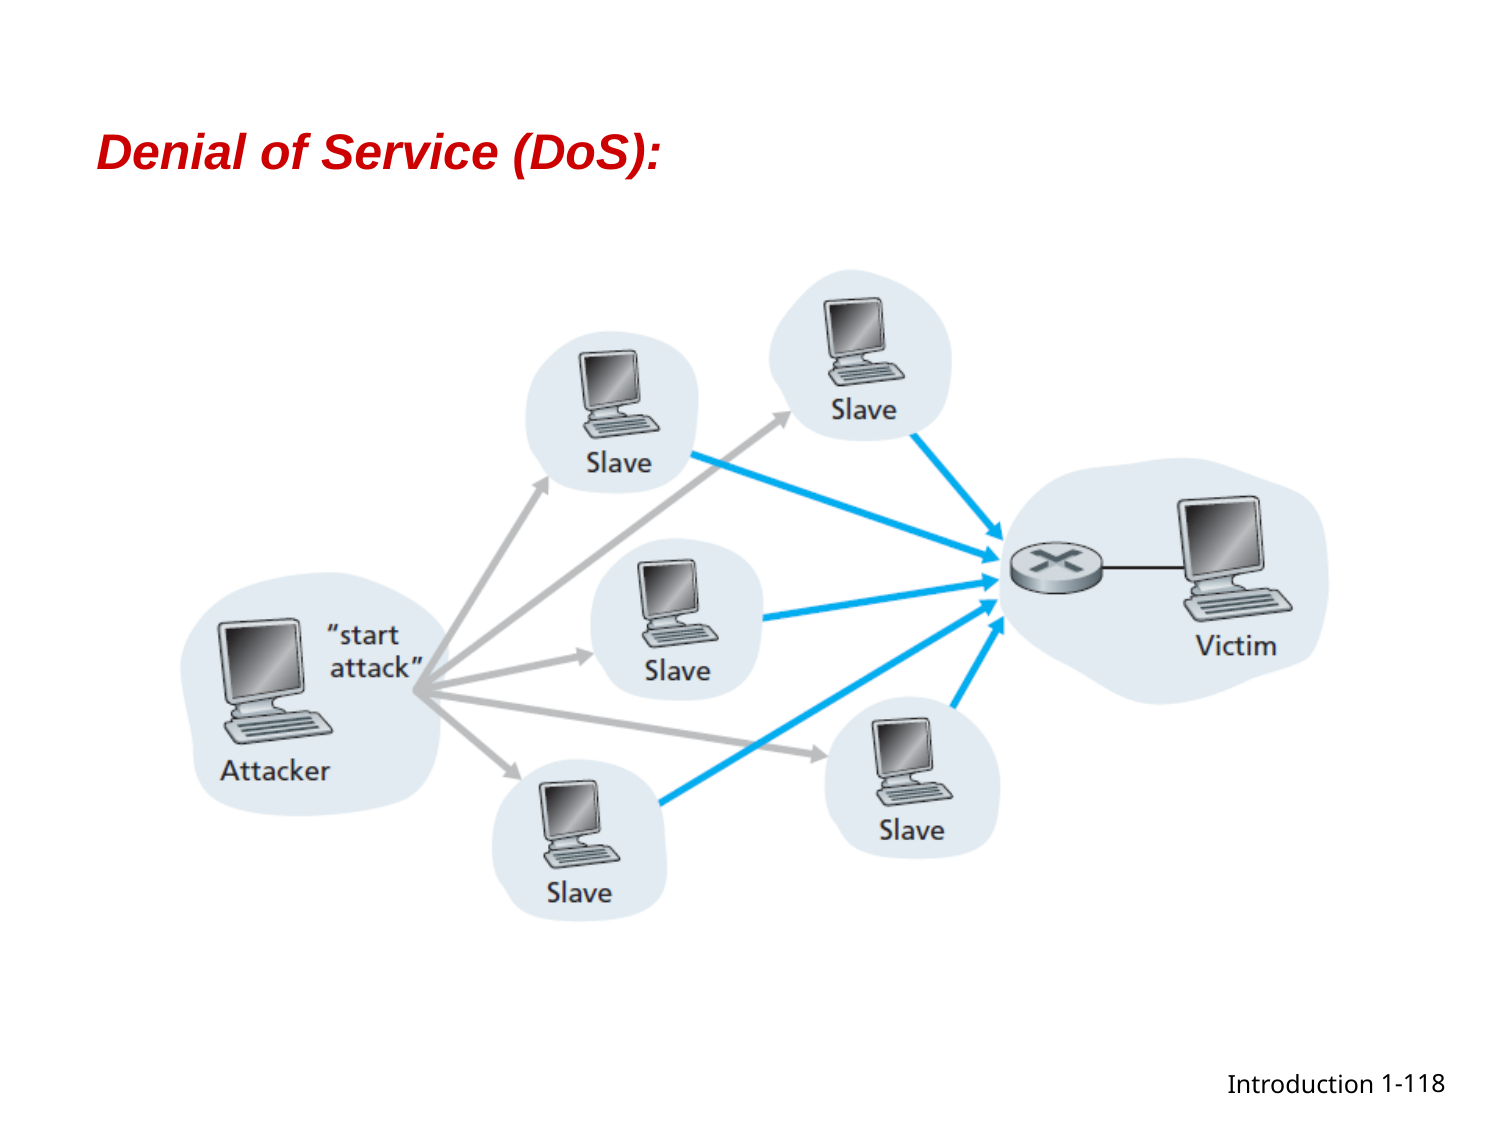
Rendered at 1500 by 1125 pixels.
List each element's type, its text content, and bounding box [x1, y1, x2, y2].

footer Introduction [914, 1060, 1390, 1108]
slide_number 1-118 [1365, 1060, 1477, 1106]
text_box Denial of Service (DoS): [81, 112, 832, 188]
picture [142, 187, 1358, 937]
